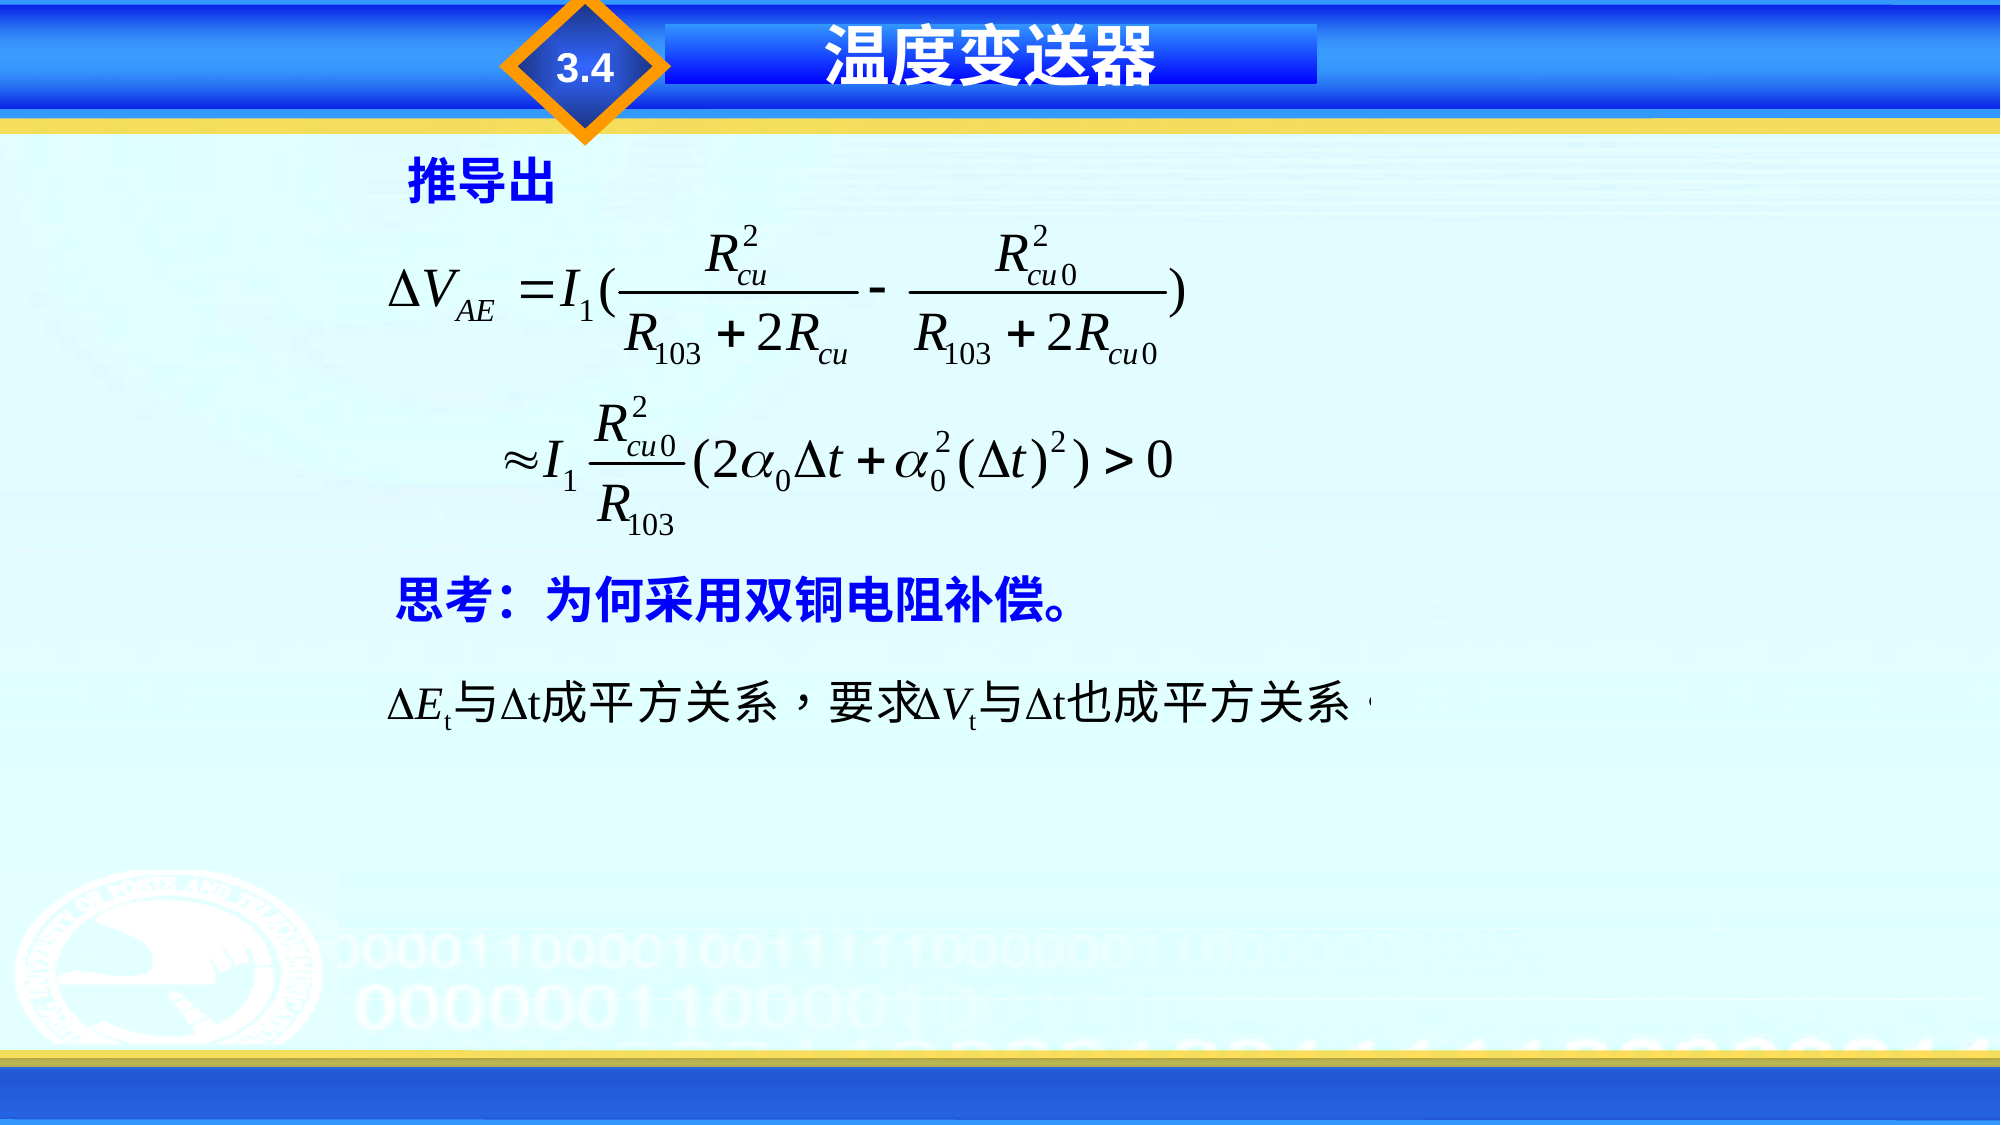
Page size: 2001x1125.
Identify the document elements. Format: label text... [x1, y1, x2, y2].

text_box 思考：为何采用双铜电阻补偿。 [379, 560, 1498, 636]
picture [597, 0, 2001, 116]
picture [0, 1067, 2000, 1120]
text_box 温度变送器 [665, 24, 1317, 84]
picture [0, 5, 573, 109]
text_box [379, 672, 1371, 743]
text_box 推导出 [392, 141, 665, 210]
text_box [379, 211, 1199, 546]
text_box 3.4 [508, 0, 662, 138]
